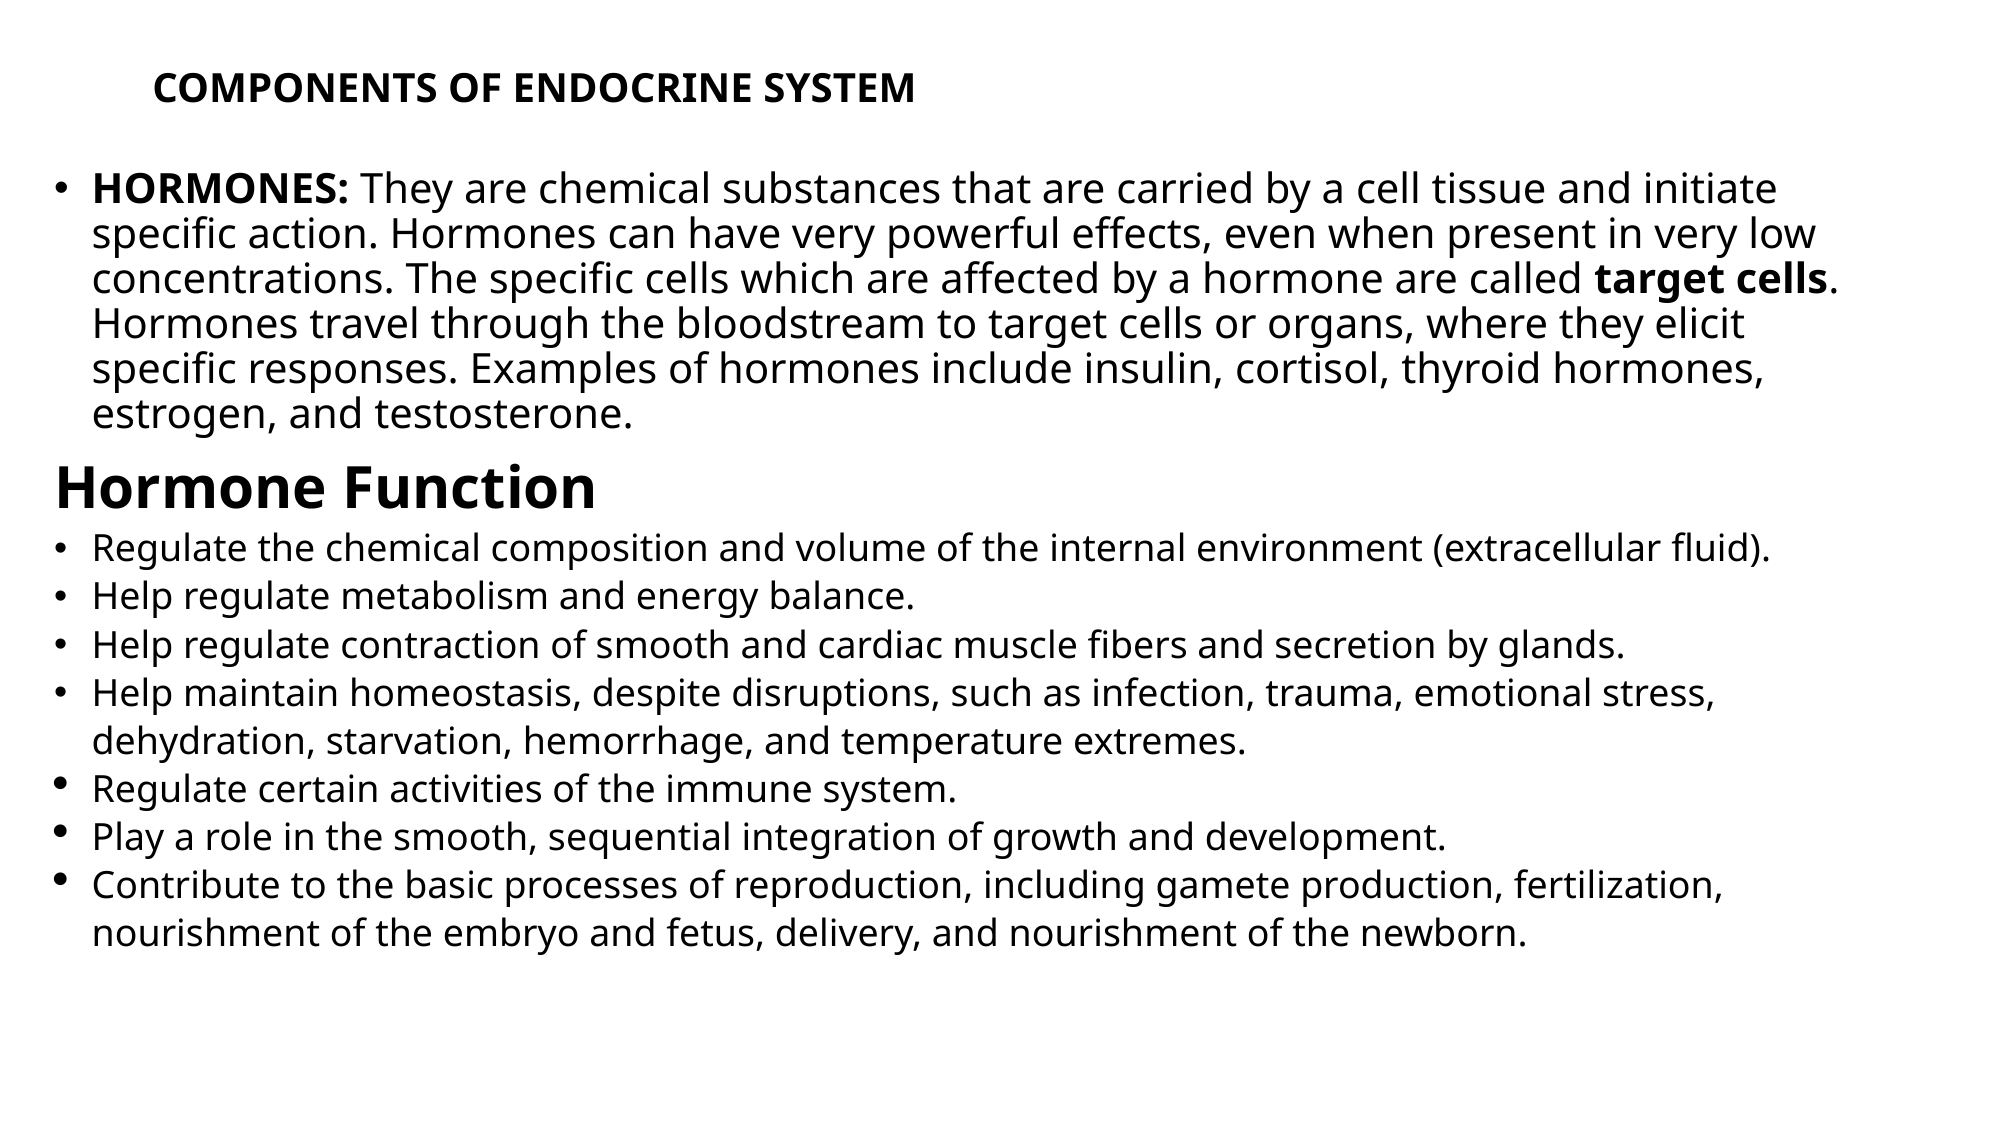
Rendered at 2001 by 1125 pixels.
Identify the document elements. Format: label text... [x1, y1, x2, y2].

title COMPONENTS OF ENDOCRINE SYSTEM [137, 59, 1863, 93]
list HORMONES: They are chemical substances that are carried by a cell tissue and initiate specific action. Hormones can have very powerful effects, even when present in very low concentrations. The specific cells which are affected by a hormone are called target cells. Hormones travel through the bloodstream to target cells or organs, where they elicit specific responses. Examples of hormones include insulin, cortisol, thyroid hormones, estrogen, and testosterone. Hormone Function Regulate the chemical composition and volume of the internal environment (extracellular fluid). Help regulate metabolism and energy balance. Help regulate contraction of smooth and cardiac muscle fibers and secretion by glands. Help maintain homeostasis, despite disruptions, such as infection, trauma, emotional stress, dehydration, starvation, hemorrhage, and temperature extremes. Regulate certain activities of the immune system. Play a role in the smooth, sequential integration of growth and development. Contribute to the basic processes of reproduction, including gamete production, fertilization, nourishment of the embryo and fetus, delivery, and nourishment of the newborn. [39, 93, 1909, 1084]
